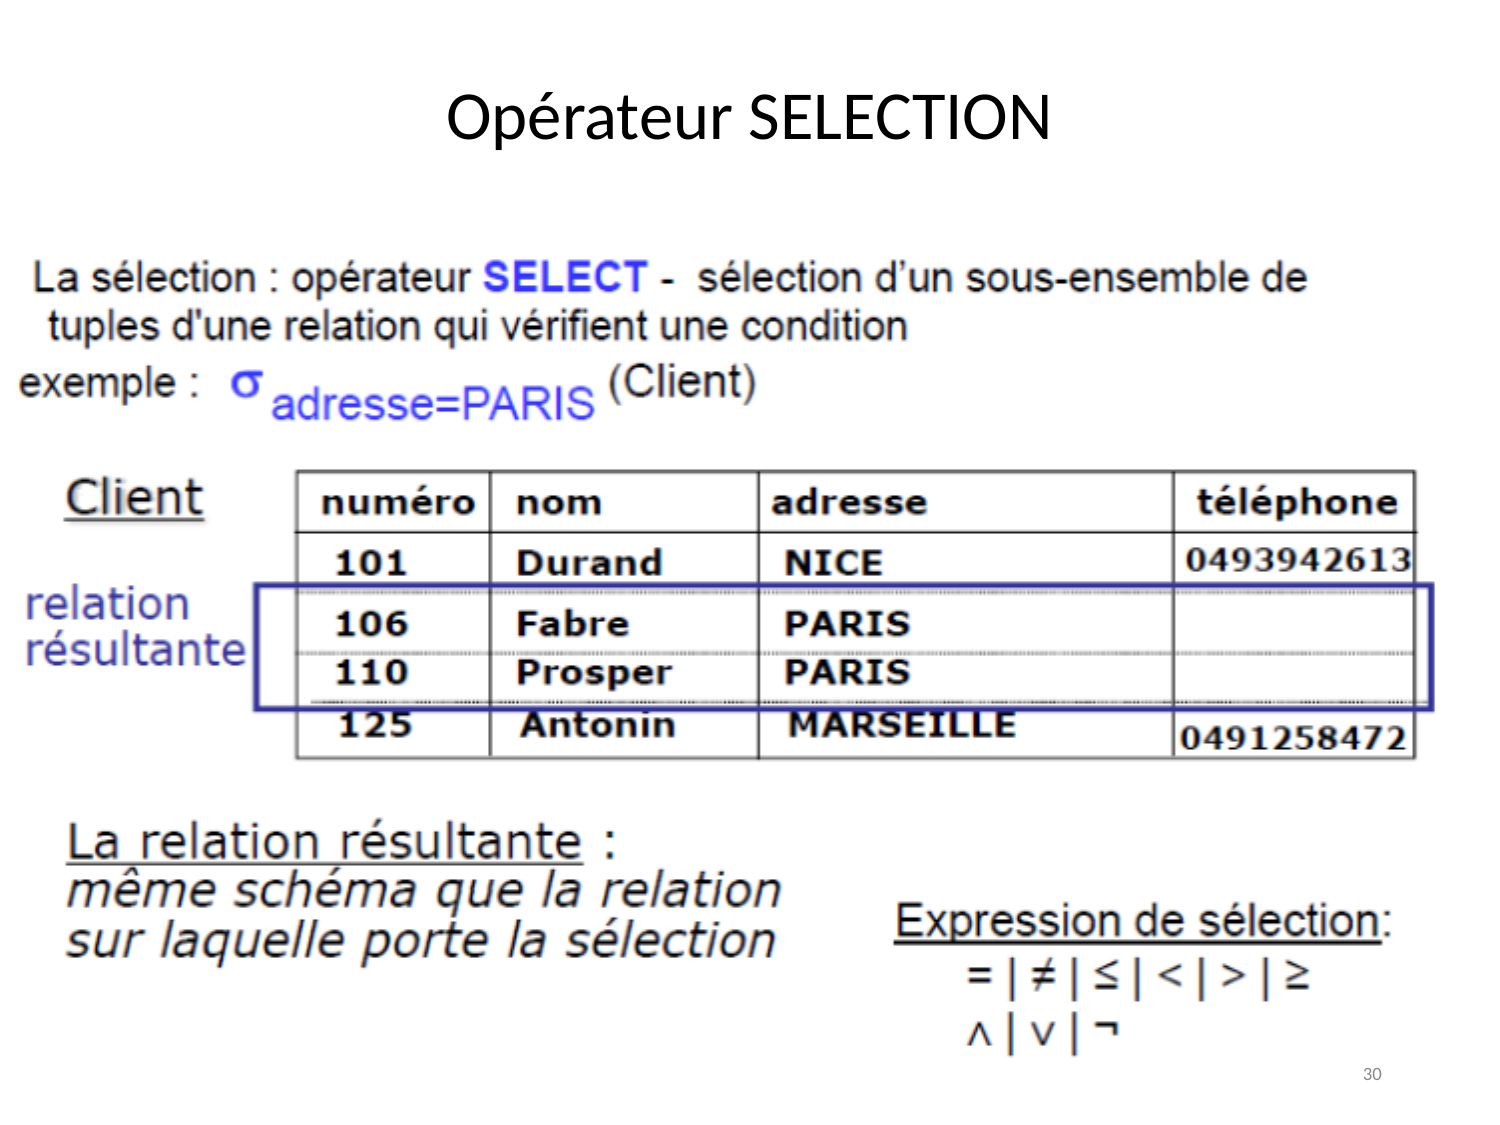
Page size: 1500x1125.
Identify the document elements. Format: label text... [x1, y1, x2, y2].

title Opérateur SELECTION [103, 59, 1397, 175]
text_box 30 [1059, 1074, 1397, 1103]
picture [12, 238, 1470, 1066]
